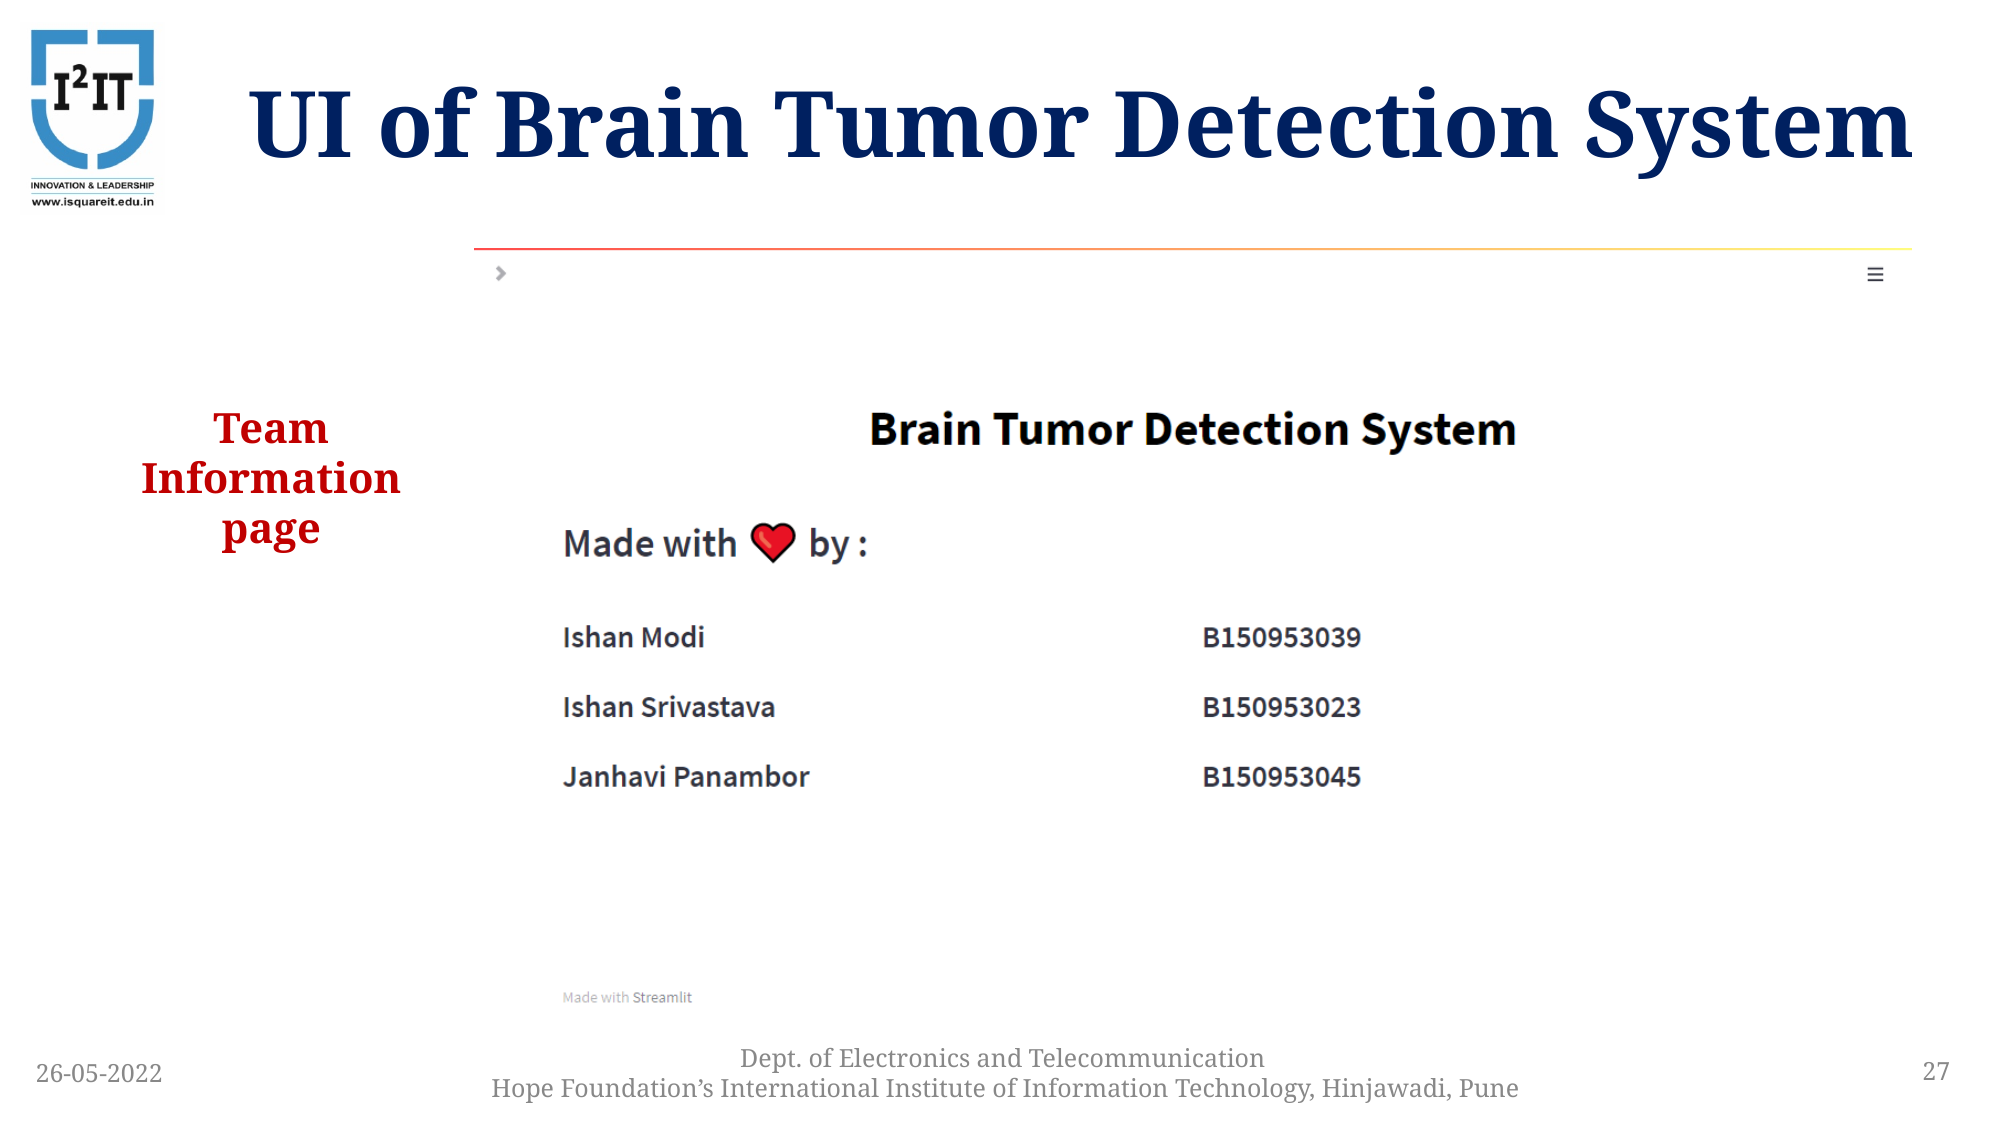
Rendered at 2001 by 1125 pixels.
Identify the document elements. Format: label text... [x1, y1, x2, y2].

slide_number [20, 1042, 199, 1103]
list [20, 22, 166, 215]
text_box Team Information page [92, 394, 450, 560]
footer Dept. of Electronics and Telecommunication Hope Foundation’s International Institute of Information Technology, Hinjawadi, Pune [327, 1042, 1685, 1103]
picture [474, 248, 1913, 1018]
slide_number ‹#› [1885, 1042, 1966, 1103]
title UI of Brain Tumor Detection System [165, 31, 2000, 224]
